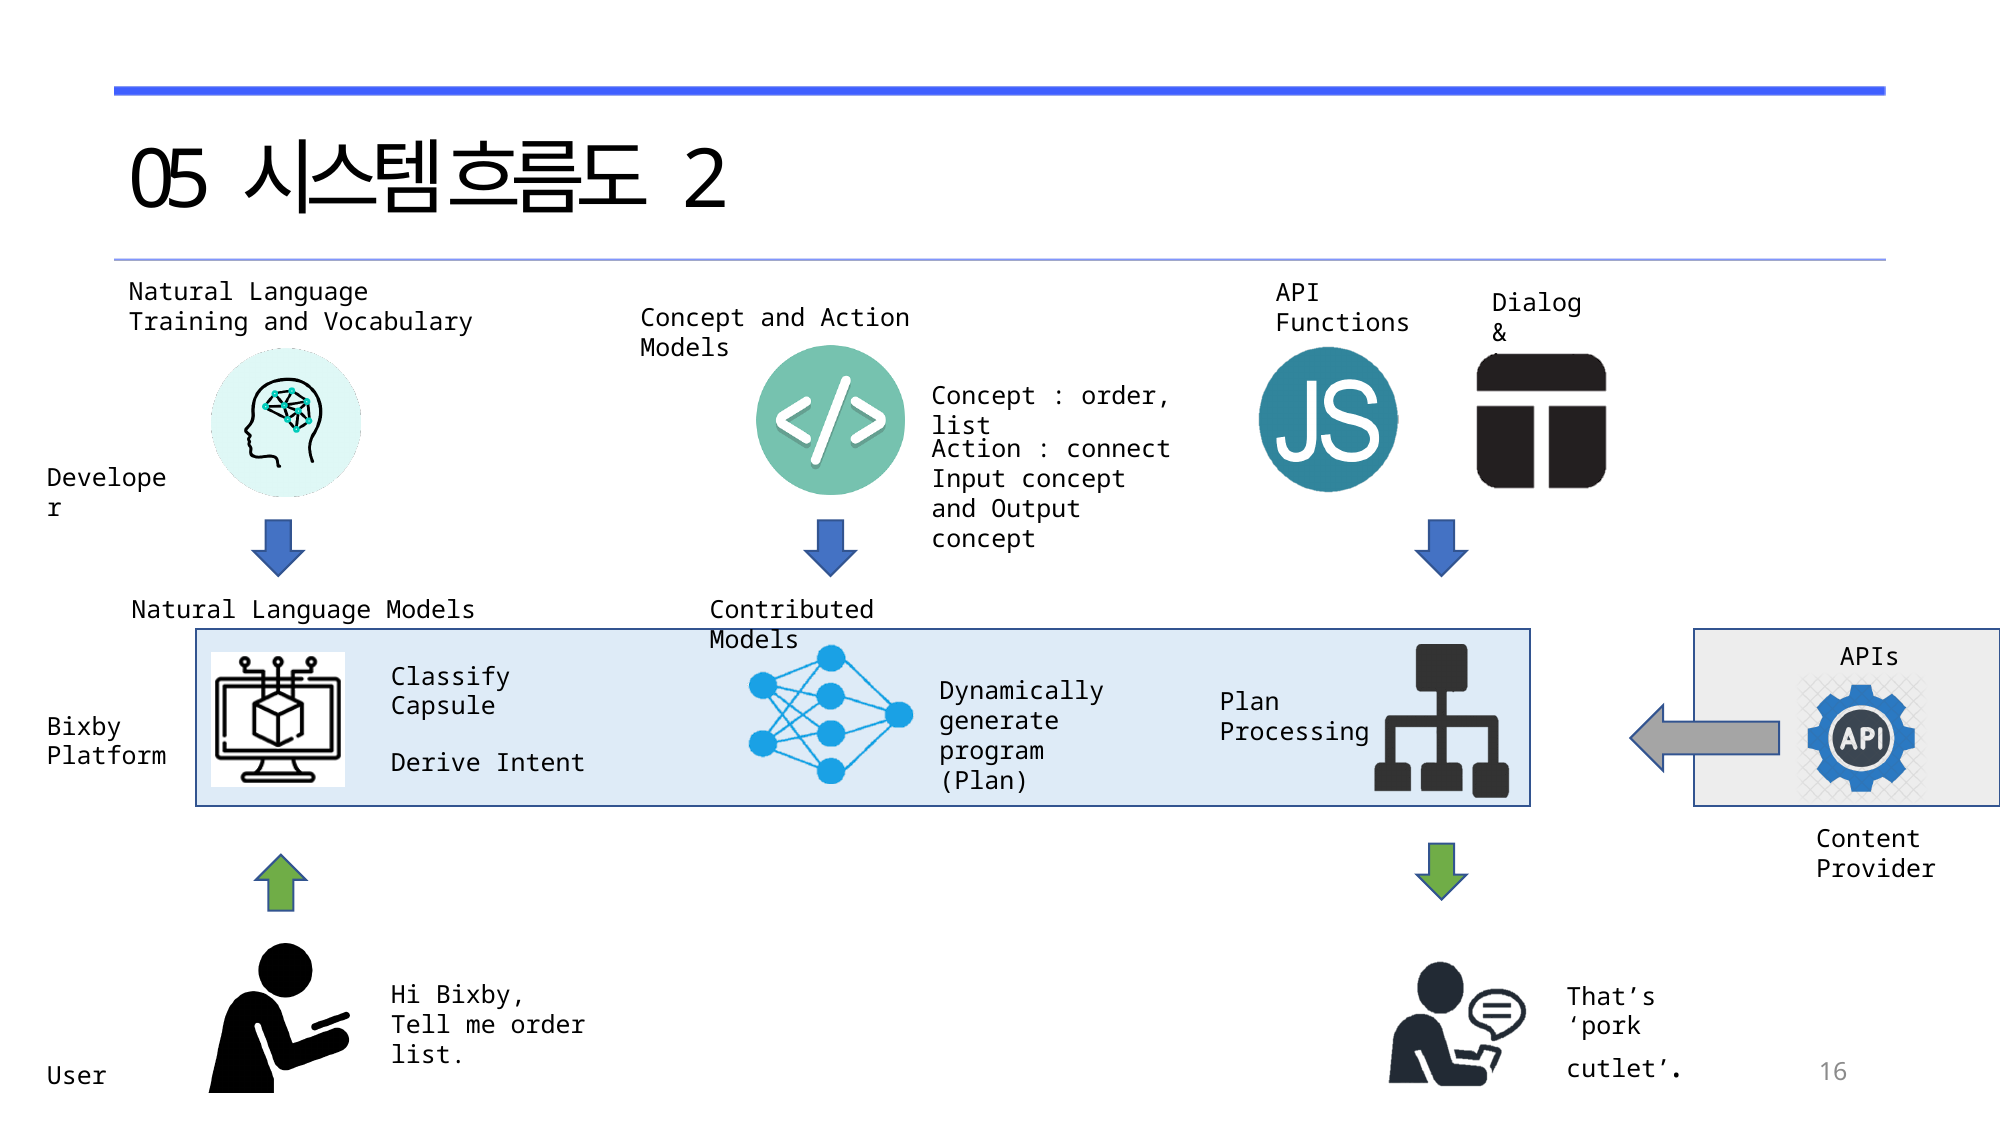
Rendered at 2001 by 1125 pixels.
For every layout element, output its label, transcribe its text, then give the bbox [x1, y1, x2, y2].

text_box Dynamically generate program (Plan) [924, 667, 1166, 802]
slide_number 16 [1412, 1042, 1863, 1103]
text_box Hi Bixby, Tell me order list. [376, 971, 617, 1076]
text_box [250, 519, 306, 578]
text_box Developer [32, 453, 197, 529]
text_box Classify Capsule [376, 652, 617, 728]
picture [1321, 644, 1562, 798]
text_box Natural Language Training and Vocabulary [113, 268, 508, 343]
text_box Concept and Action Models [625, 294, 1020, 370]
text_box Natural Language Models [116, 586, 511, 632]
text_box APIs [1825, 632, 1928, 671]
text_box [114, 257, 1886, 263]
text_box Plan Processing [1204, 678, 1321, 753]
text_box [195, 628, 1531, 807]
text_box 05 시스템 흐름도 2 [114, 118, 1033, 257]
text_box [803, 519, 859, 578]
picture [1794, 671, 1928, 805]
picture [756, 345, 905, 495]
picture [1381, 943, 1531, 1093]
text_box [1414, 519, 1470, 578]
text_box That’s ‘pork cutlet’. [1551, 972, 1741, 1093]
text_box API Functions [1260, 268, 1467, 344]
picture [1455, 331, 1627, 510]
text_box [114, 73, 1886, 109]
text_box Derive Intent [376, 739, 617, 785]
picture [211, 348, 361, 497]
text_box [1414, 842, 1470, 901]
picture [744, 637, 917, 791]
text_box Content Provider [1801, 815, 1971, 890]
picture [1245, 338, 1410, 500]
text_box [1628, 702, 1781, 774]
picture [206, 943, 356, 1093]
text_box [253, 853, 309, 912]
text_box [1693, 628, 2000, 807]
text_box Concept : order, list [916, 372, 1200, 425]
text_box Dialog & Layout [1477, 279, 1627, 331]
text_box Contributed Models [694, 586, 978, 662]
picture [211, 652, 345, 787]
text_box Action : connect Input concept and Output concept [916, 425, 1200, 560]
text_box Bixby Platform [31, 702, 196, 778]
text_box User [32, 1052, 197, 1098]
